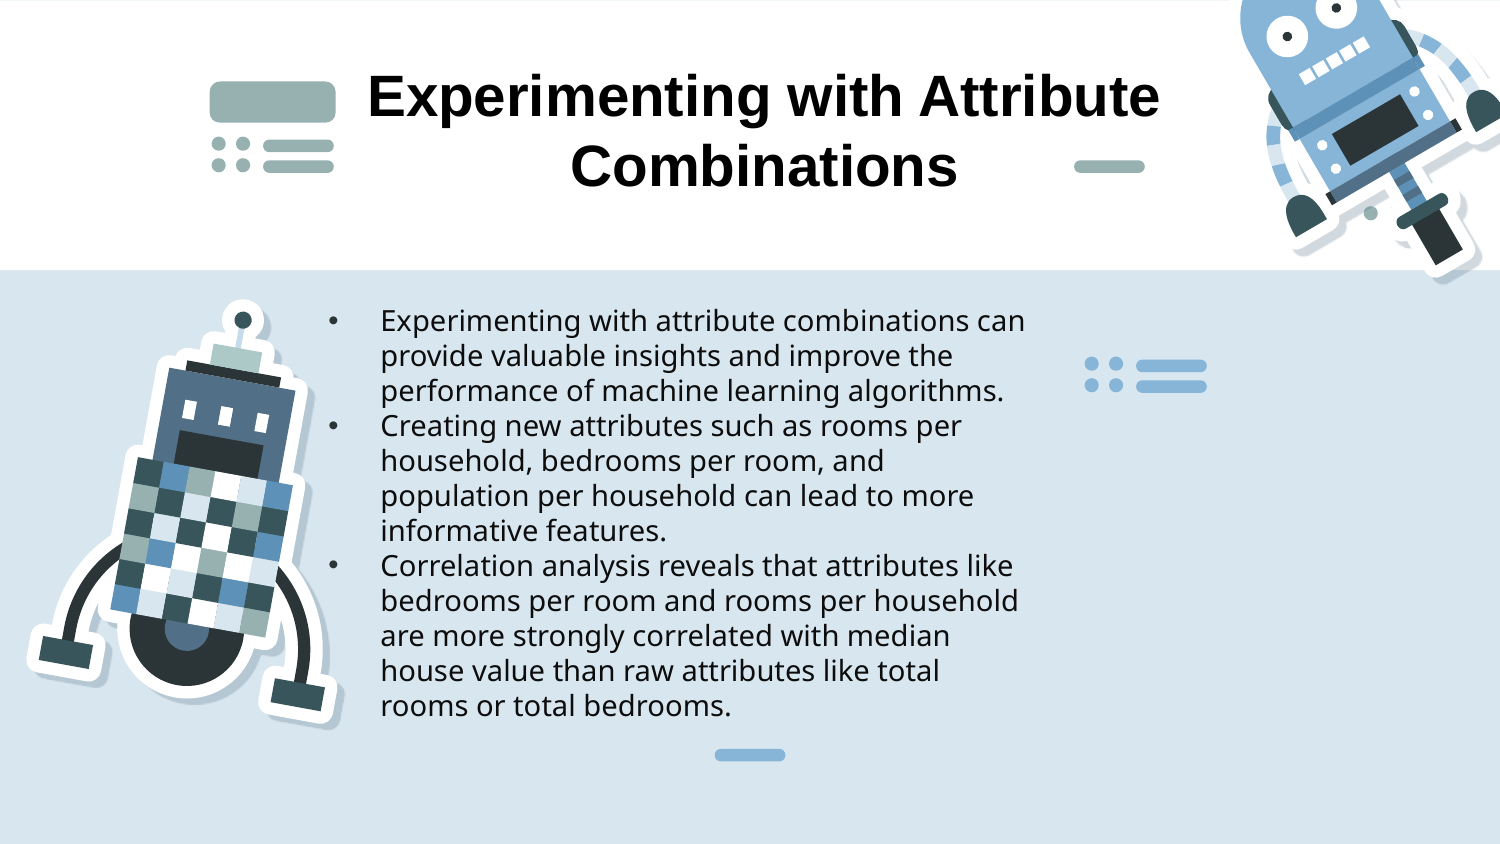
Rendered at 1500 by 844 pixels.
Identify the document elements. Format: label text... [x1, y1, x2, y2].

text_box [1084, 356, 1207, 394]
title Experimenting with Attribute Combinations [202, 43, 1231, 165]
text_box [1236, 0, 1483, 282]
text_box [70, 308, 358, 689]
subtitle Experimenting with attribute combinations can provide valuable insights and improve the performance of machine learning algorithms. Creating new attributes such as rooms per household, bedrooms per room, and population per household can lead to more informative features. Correlation analysis reveals that attributes like bedrooms per room and rooms per household are more strongly correlated with median house value than raw attributes like total rooms or total bedrooms. [290, 287, 1044, 430]
